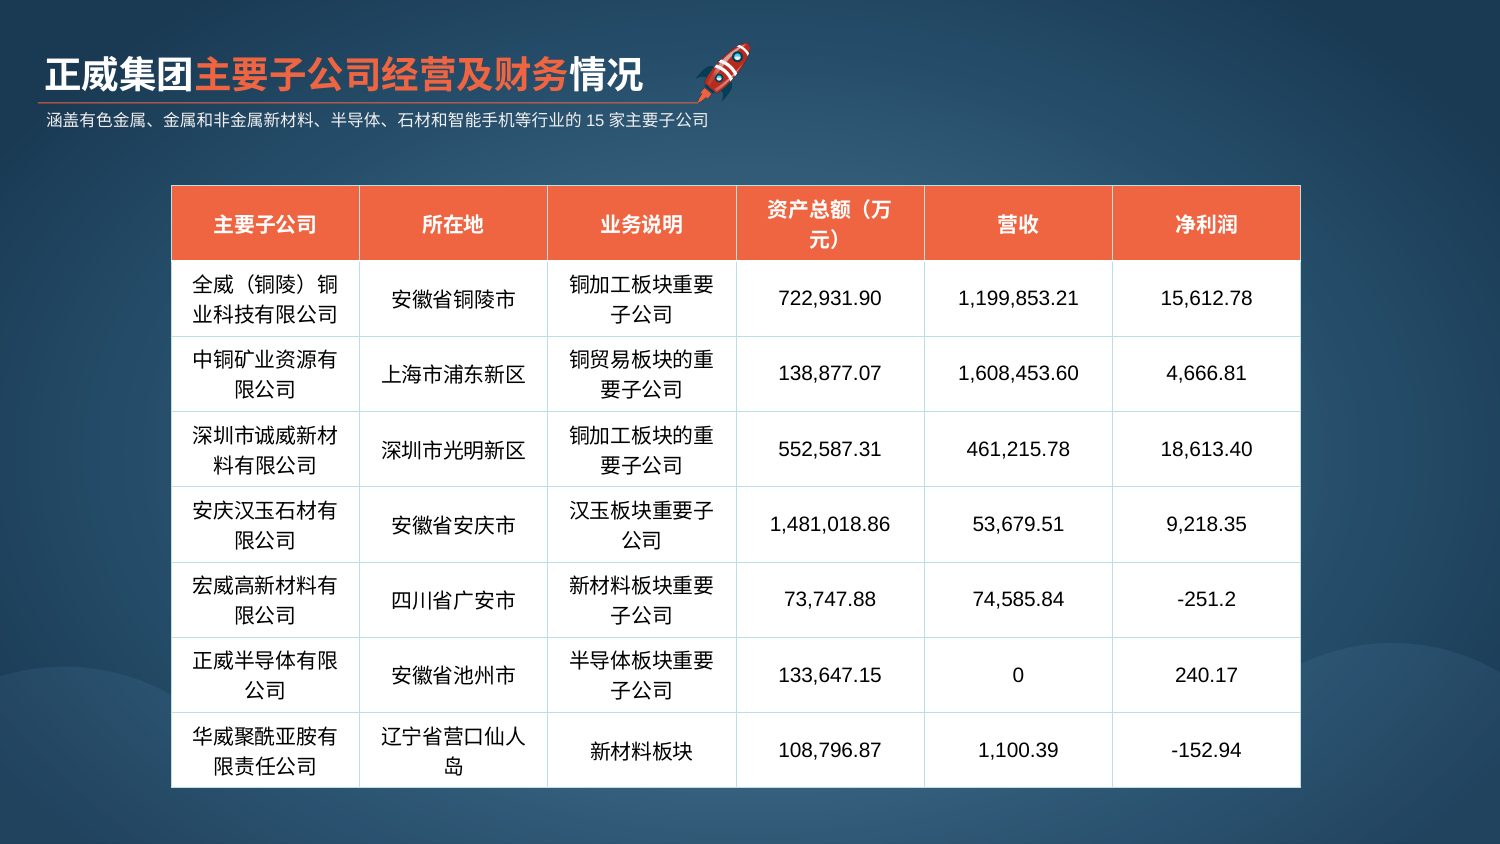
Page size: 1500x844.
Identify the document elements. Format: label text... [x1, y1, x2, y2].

table_cell 铜加工板块的重要子公司 [548, 412, 736, 486]
table_cell 全威（铜陵）铜业科技有限公司 [172, 262, 359, 336]
table_cell 138,877.07 [737, 337, 924, 411]
table_cell 73,747.88 [737, 563, 924, 637]
table_cell 461,215.78 [925, 412, 1112, 486]
table_cell 18,613.40 [1113, 412, 1300, 486]
table_cell 安徽省安庆市 [360, 487, 547, 562]
table_header 业务说明 [548, 186, 736, 260]
table_cell 安徽省铜陵市 [360, 262, 547, 336]
table_cell 722,931.90 [737, 262, 924, 336]
table_cell 华威聚酰亚胺有限责任公司 [172, 713, 359, 787]
table_cell 新材料板块 [548, 713, 736, 787]
table_cell 1,100.39 [925, 713, 1112, 787]
table_cell 半导体板块重要子公司 [548, 638, 736, 712]
table_header 净利润 [1113, 186, 1300, 260]
table_header 所在地 [360, 186, 547, 260]
table_cell 安徽省池州市 [360, 638, 547, 712]
table_cell 安庆汉玉石材有限公司 [172, 487, 359, 562]
table_header 主要子公司 [172, 186, 359, 260]
table_cell 9,218.35 [1113, 487, 1300, 562]
table_cell 深圳市诚威新材料有限公司 [172, 412, 359, 486]
table_cell 正威半导体有限公司 [172, 638, 359, 712]
table_cell 1,199,853.21 [925, 262, 1112, 336]
table_cell -251.2 [1113, 563, 1300, 637]
table_header 资产总额（万元） [737, 186, 924, 260]
picture [0, 0, 1500, 844]
table_cell 552,587.31 [737, 412, 924, 486]
table_cell 中铜矿业资源有限公司 [172, 337, 359, 411]
table_cell 新材料板块重要子公司 [548, 563, 736, 637]
text_box 正威集团主要子公司经营及财务情况 [44, 43, 660, 104]
table_cell 四川省广安市 [360, 563, 547, 637]
table_cell 133,647.15 [737, 638, 924, 712]
table_cell 宏威高新材料有限公司 [172, 563, 359, 637]
table_cell 4,666.81 [1113, 337, 1300, 411]
table_cell 74,585.84 [925, 563, 1112, 637]
table_cell 108,796.87 [737, 713, 924, 787]
table_cell 1,481,018.86 [737, 487, 924, 562]
table_cell 240.17 [1113, 638, 1300, 712]
table_cell 铜贸易板块的重要子公司 [548, 337, 736, 411]
table_cell 1,608,453.60 [925, 337, 1112, 411]
table_cell 53,679.51 [925, 487, 1112, 562]
table_header 营收 [925, 186, 1112, 260]
table_cell 铜加工板块重要子公司 [548, 262, 736, 336]
table_cell 上海市浦东新区 [360, 337, 547, 411]
table_cell 辽宁省营口仙人岛 [360, 713, 547, 787]
table_cell 0 [925, 638, 1112, 712]
table_cell 15,612.78 [1113, 262, 1300, 336]
table_cell -152.94 [1113, 713, 1300, 787]
text_box 涵盖有色金属、金属和非金属新材料、半导体、石材和智能手机等行业的15家主要子公司 [46, 102, 724, 138]
table_cell 深圳市光明新区 [360, 412, 547, 486]
table_cell 汉玉板块重要子公司 [548, 487, 736, 562]
